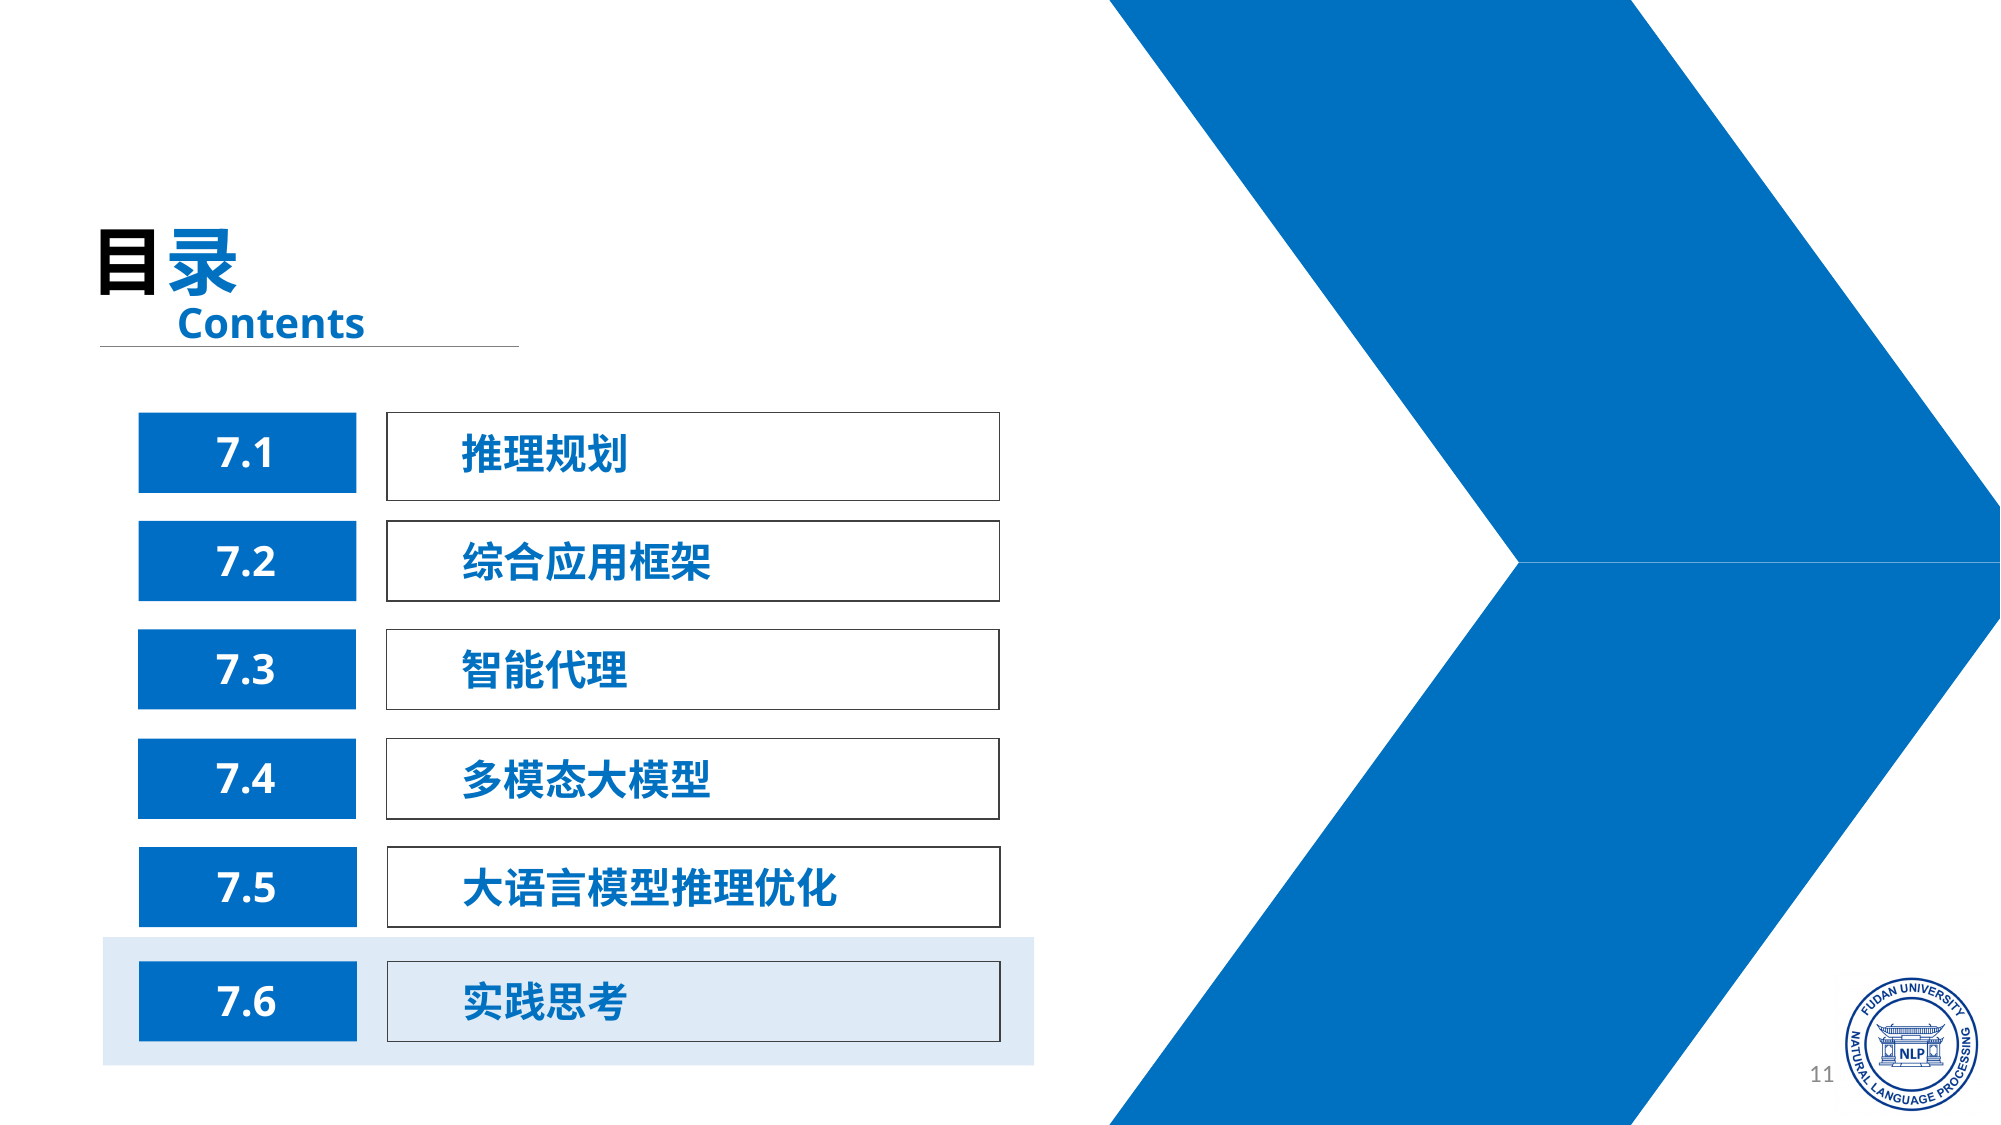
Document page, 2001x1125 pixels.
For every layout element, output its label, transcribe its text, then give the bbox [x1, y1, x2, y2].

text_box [138, 412, 357, 494]
text_box [1109, 563, 2000, 1125]
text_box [137, 629, 357, 710]
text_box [386, 520, 1000, 602]
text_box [138, 846, 358, 928]
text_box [386, 738, 1000, 820]
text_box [387, 961, 1061, 1042]
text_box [75, 207, 519, 356]
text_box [387, 846, 1061, 928]
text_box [386, 629, 1000, 710]
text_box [137, 738, 357, 820]
text_box [102, 937, 1035, 1066]
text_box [138, 961, 358, 1042]
picture [1834, 972, 1985, 1117]
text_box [138, 520, 357, 602]
text_box [1109, 0, 2000, 563]
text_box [386, 412, 1001, 501]
slide_number 116 [1412, 1042, 1863, 1103]
